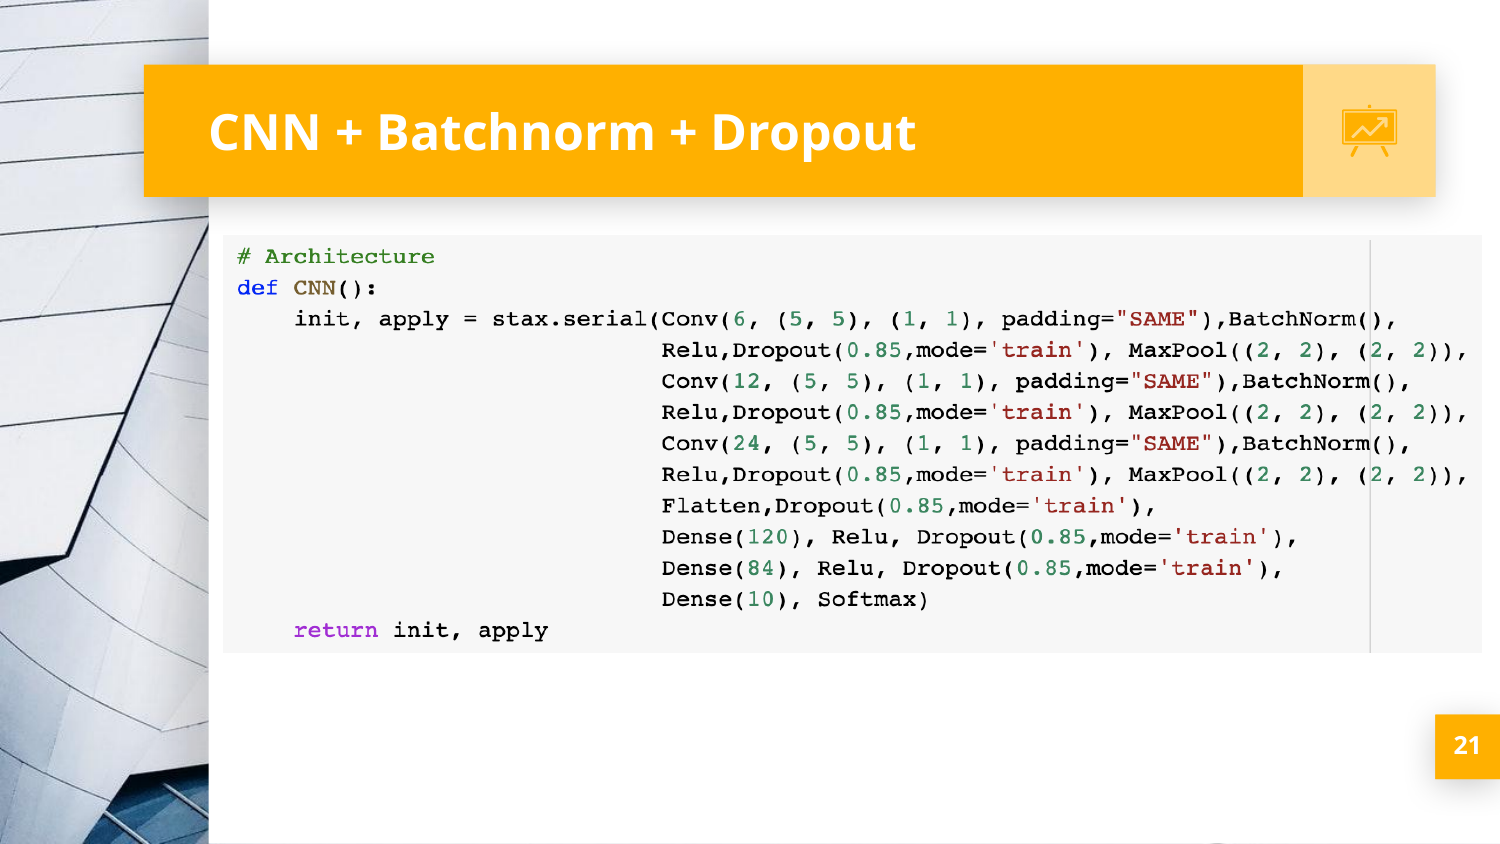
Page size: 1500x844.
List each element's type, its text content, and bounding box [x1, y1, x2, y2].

picture [223, 235, 1482, 653]
slide_number ‹#› [1435, 714, 1500, 780]
title CNN + Batchnorm + Dropout [193, 64, 1300, 197]
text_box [1341, 104, 1398, 157]
picture [0, 0, 208, 844]
